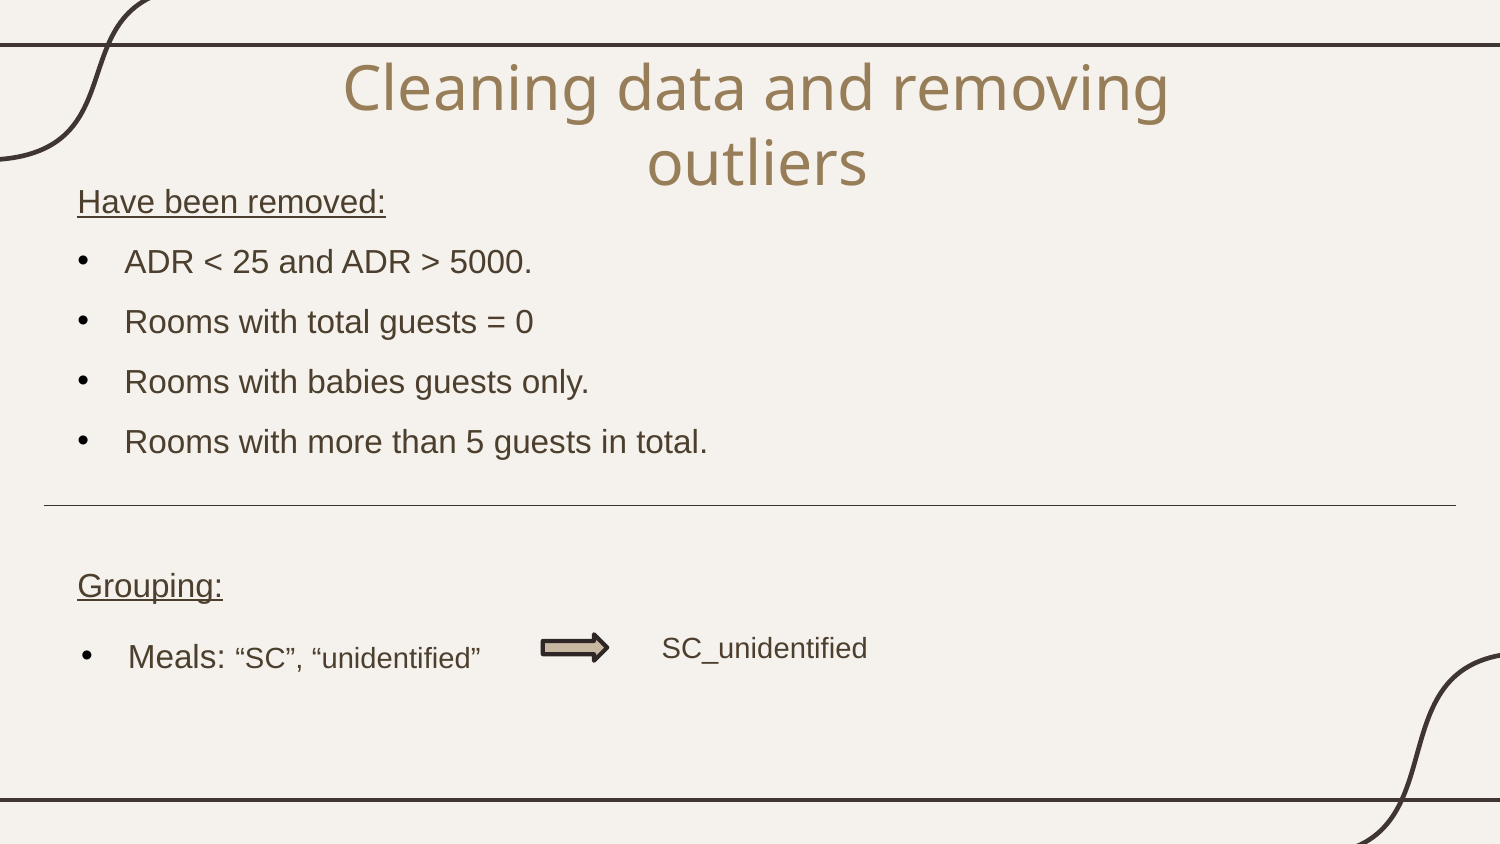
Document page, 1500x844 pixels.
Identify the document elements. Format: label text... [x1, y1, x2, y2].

text_box SC_unidentified [646, 621, 918, 672]
text_box Meals: “SC”, “unidentified” [66, 607, 551, 683]
text_box Have been removed: ADR < 25 and ADR > 5000. Rooms with total guests = 0 Rooms with babies guests only. Rooms with more than 5 guests in total. [62, 153, 1403, 503]
text_box [540, 632, 610, 663]
text_box Grouping: [62, 536, 359, 612]
title Cleaning data and removing outliers [216, 90, 1299, 153]
